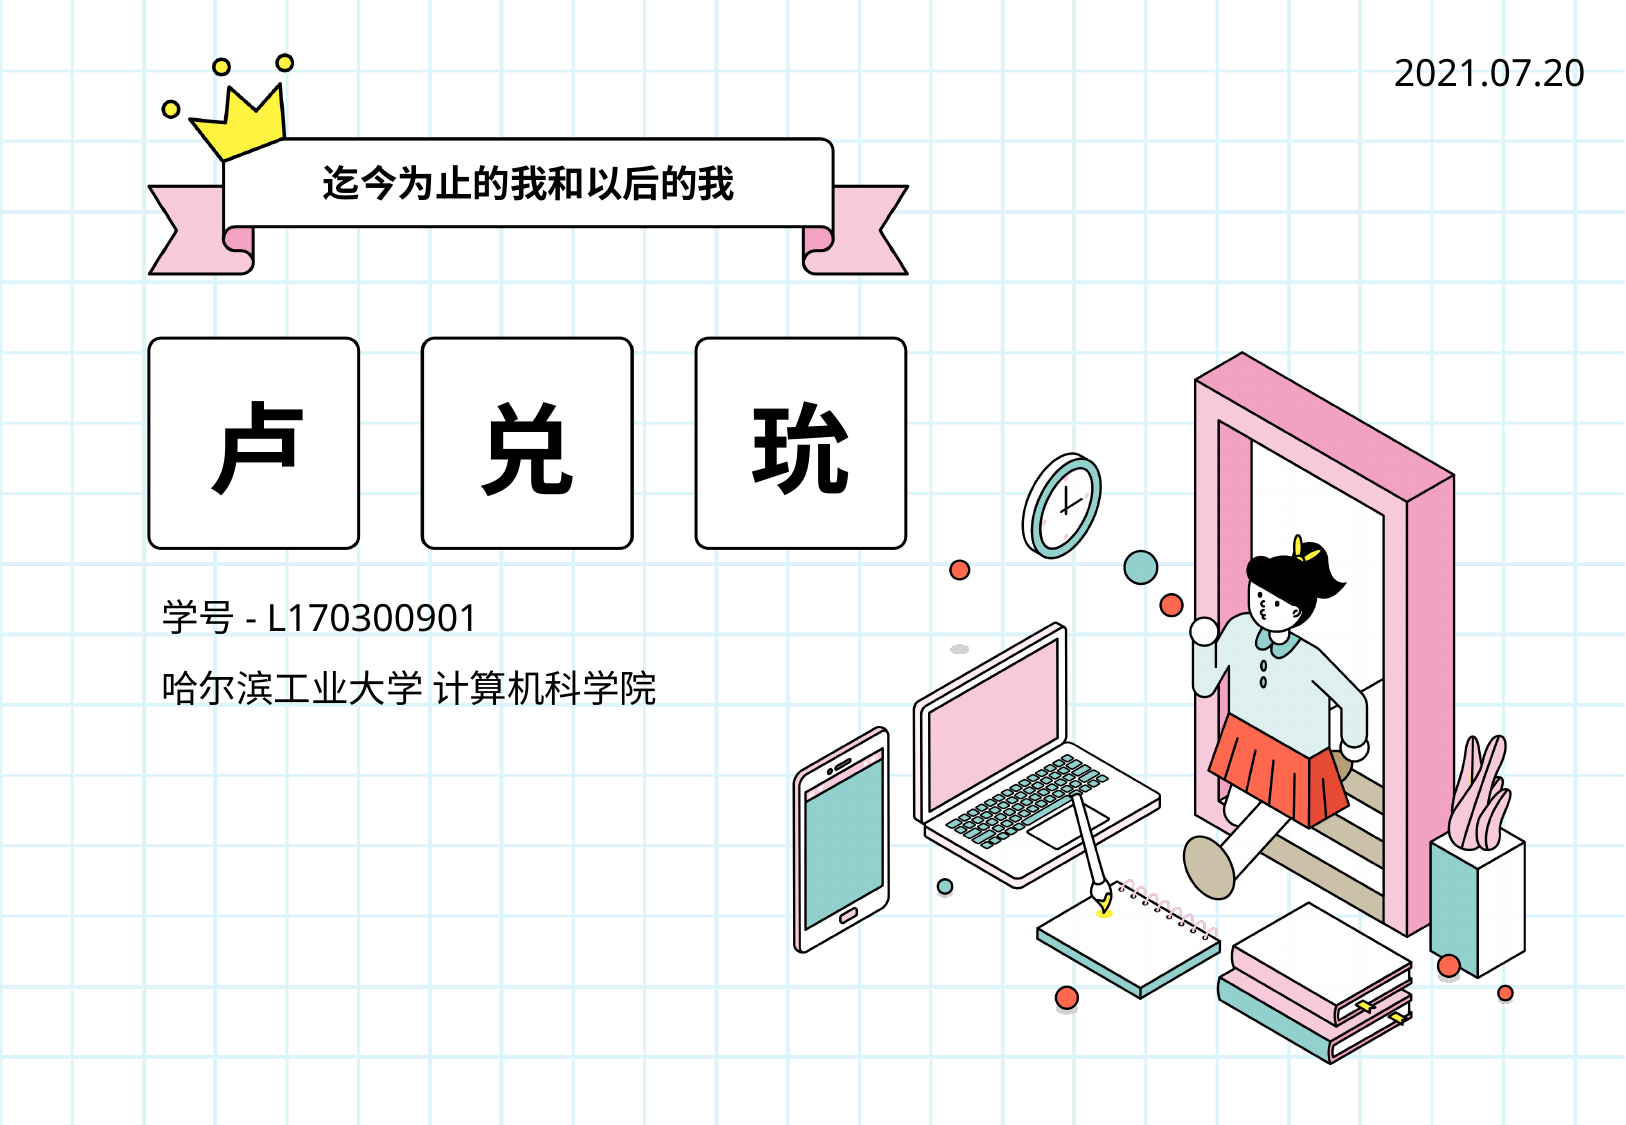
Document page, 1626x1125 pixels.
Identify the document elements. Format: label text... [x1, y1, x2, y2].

text_box 哈尔滨工业大学 计算机科学院 [146, 657, 813, 717]
text_box 学号- L170300901 [146, 586, 910, 647]
text_box 兑 [461, 380, 592, 516]
text_box 迄今为止的我和以后的我 [224, 152, 833, 258]
text_box 玧 [736, 379, 866, 514]
picture [0, 0, 1625, 1125]
text_box 卢 [193, 379, 324, 514]
text_box 2021.07.20 [1168, 41, 1601, 102]
